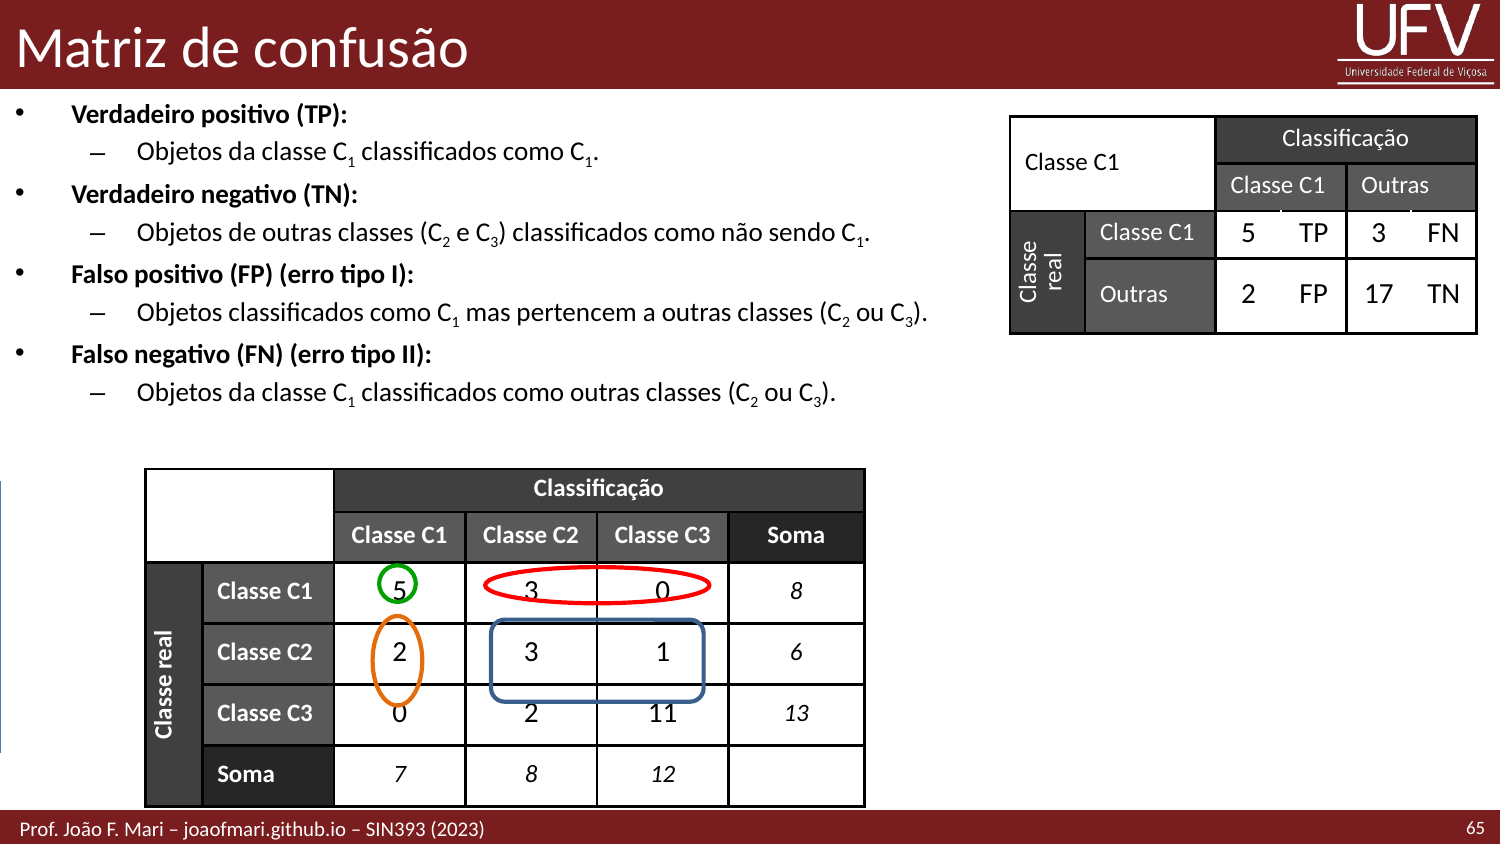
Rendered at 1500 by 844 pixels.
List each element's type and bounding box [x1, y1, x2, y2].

text_box [377, 563, 418, 605]
table_cell [1217, 212, 1280, 257]
table_cell [1217, 260, 1280, 332]
table_cell [730, 686, 863, 745]
table_header [147, 470, 333, 562]
text_box [370, 613, 425, 708]
table_cell [467, 514, 596, 562]
table_cell [467, 625, 490, 684]
table_cell [1011, 212, 1084, 332]
table_cell [1282, 212, 1345, 257]
table_cell [335, 686, 464, 745]
table_header [1011, 118, 1214, 210]
table_cell [1412, 212, 1475, 257]
table_cell [467, 686, 596, 745]
table_header [335, 470, 863, 511]
table_cell [598, 514, 727, 562]
table_cell [335, 564, 464, 623]
table_cell [204, 564, 333, 623]
table_cell [335, 748, 464, 806]
table_cell [204, 686, 333, 745]
table_cell [467, 564, 596, 623]
table_cell [416, 625, 464, 684]
footer [0, 812, 1034, 844]
table_cell [204, 625, 333, 684]
table_cell [204, 748, 333, 806]
table_cell [730, 514, 863, 562]
table_cell [704, 625, 727, 684]
text_box [488, 617, 706, 704]
text_box [483, 565, 712, 606]
table_cell [335, 514, 464, 562]
table_cell [147, 564, 201, 806]
table_cell [1412, 260, 1475, 332]
table_cell [730, 625, 863, 684]
table_cell [1086, 212, 1214, 257]
table_header [1217, 118, 1475, 162]
title [0, 0, 1500, 88]
table_cell [730, 748, 863, 806]
list [0, 88, 1500, 812]
table_cell [1348, 212, 1410, 257]
table_cell [730, 564, 863, 623]
table_cell [598, 748, 727, 806]
slide_number [1328, 811, 1500, 844]
table_cell [467, 748, 596, 806]
table_cell [598, 564, 727, 623]
table_cell [598, 686, 727, 745]
table_cell [1217, 165, 1345, 210]
table_cell [1282, 260, 1345, 332]
table_cell [1086, 260, 1214, 332]
table_cell [335, 625, 379, 684]
table_cell [1348, 260, 1410, 332]
table_cell [1348, 165, 1475, 210]
